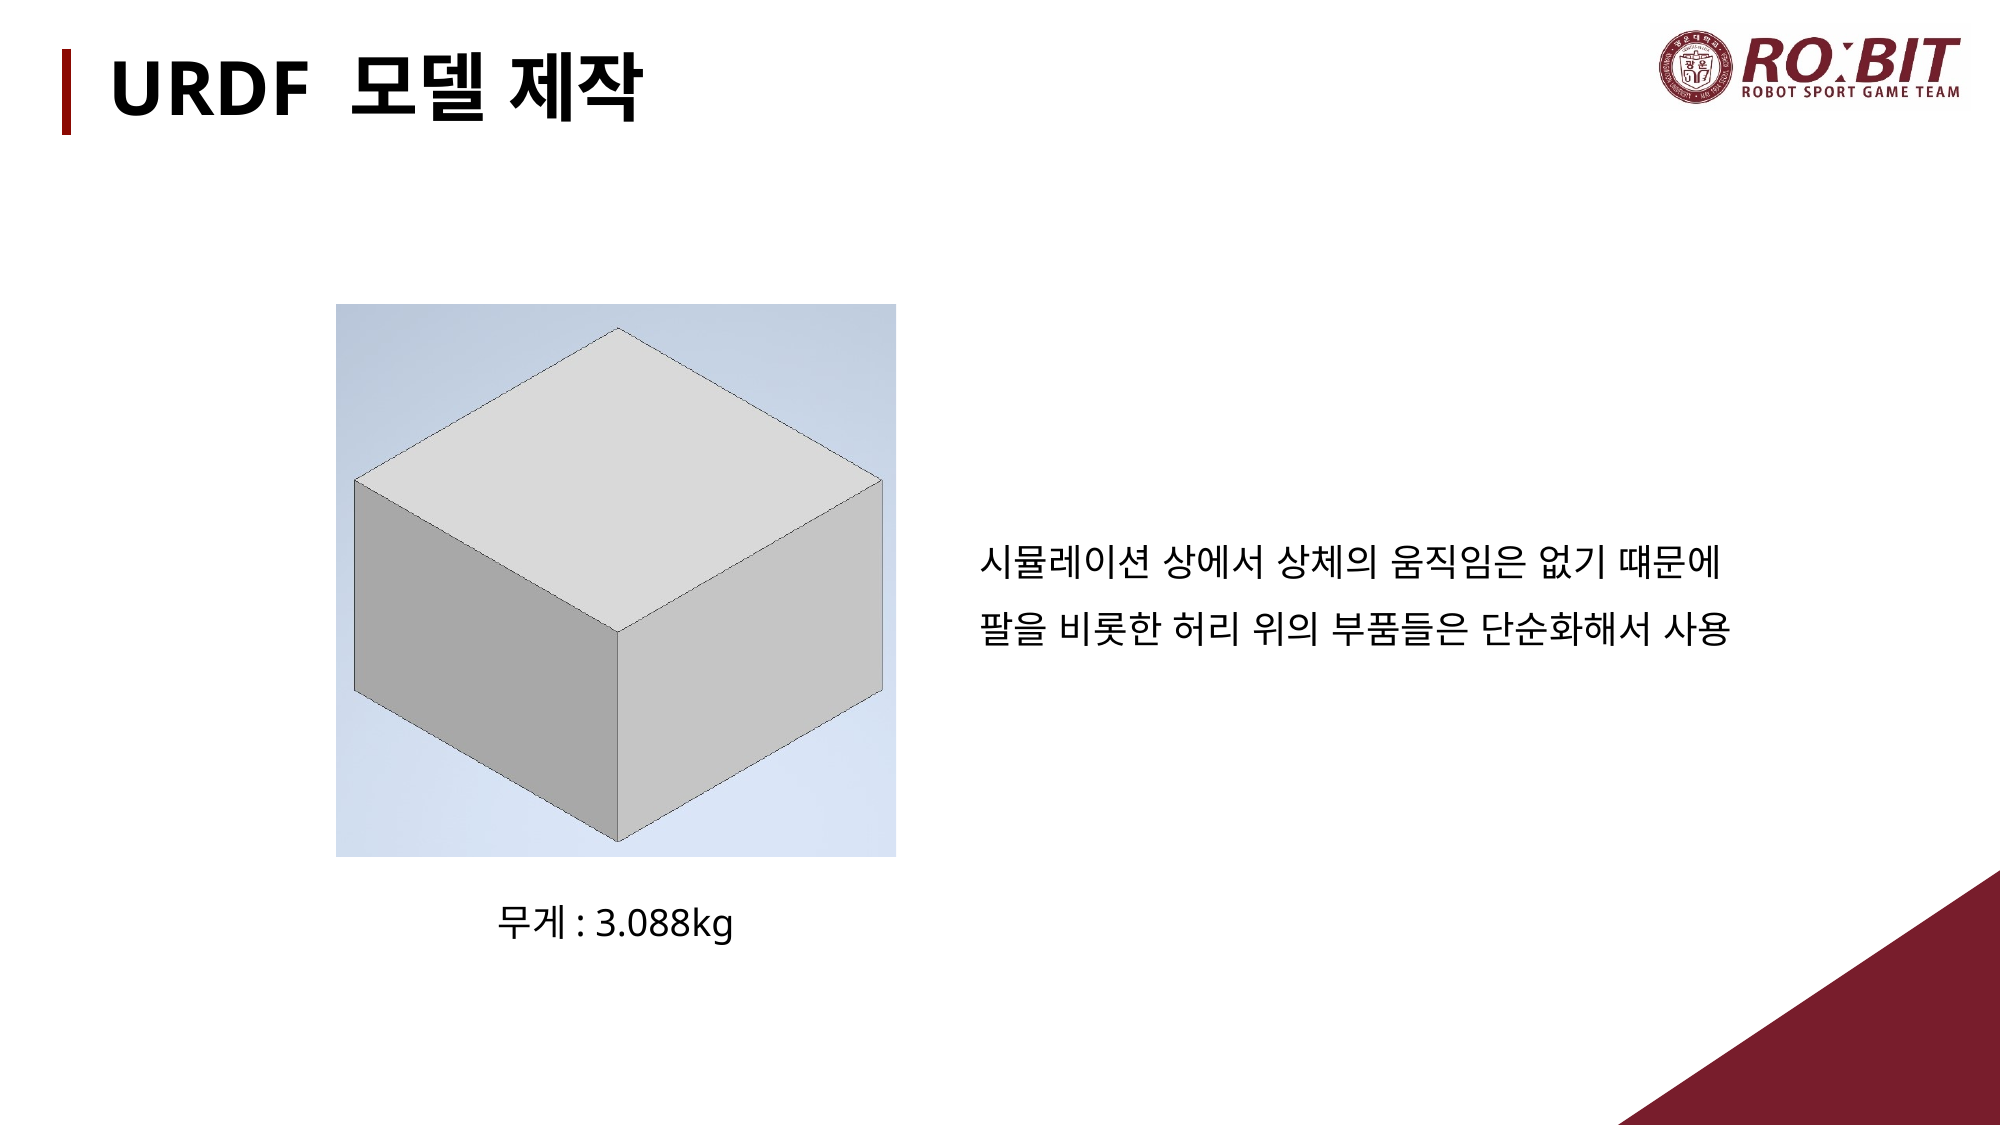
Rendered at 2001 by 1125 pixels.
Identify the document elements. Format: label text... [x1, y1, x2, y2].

text_box 무게: 3.088kg [482, 869, 750, 952]
text_box 시뮬레이션 상에서 상체의 움직임은 없기 떄문에 팔을 비롯한 허리 위의 부품들은 단순화해서 사용 [964, 509, 1748, 659]
title URDF 모델 제작 [93, 36, 1632, 146]
picture [1650, 23, 1971, 111]
picture [336, 304, 897, 857]
